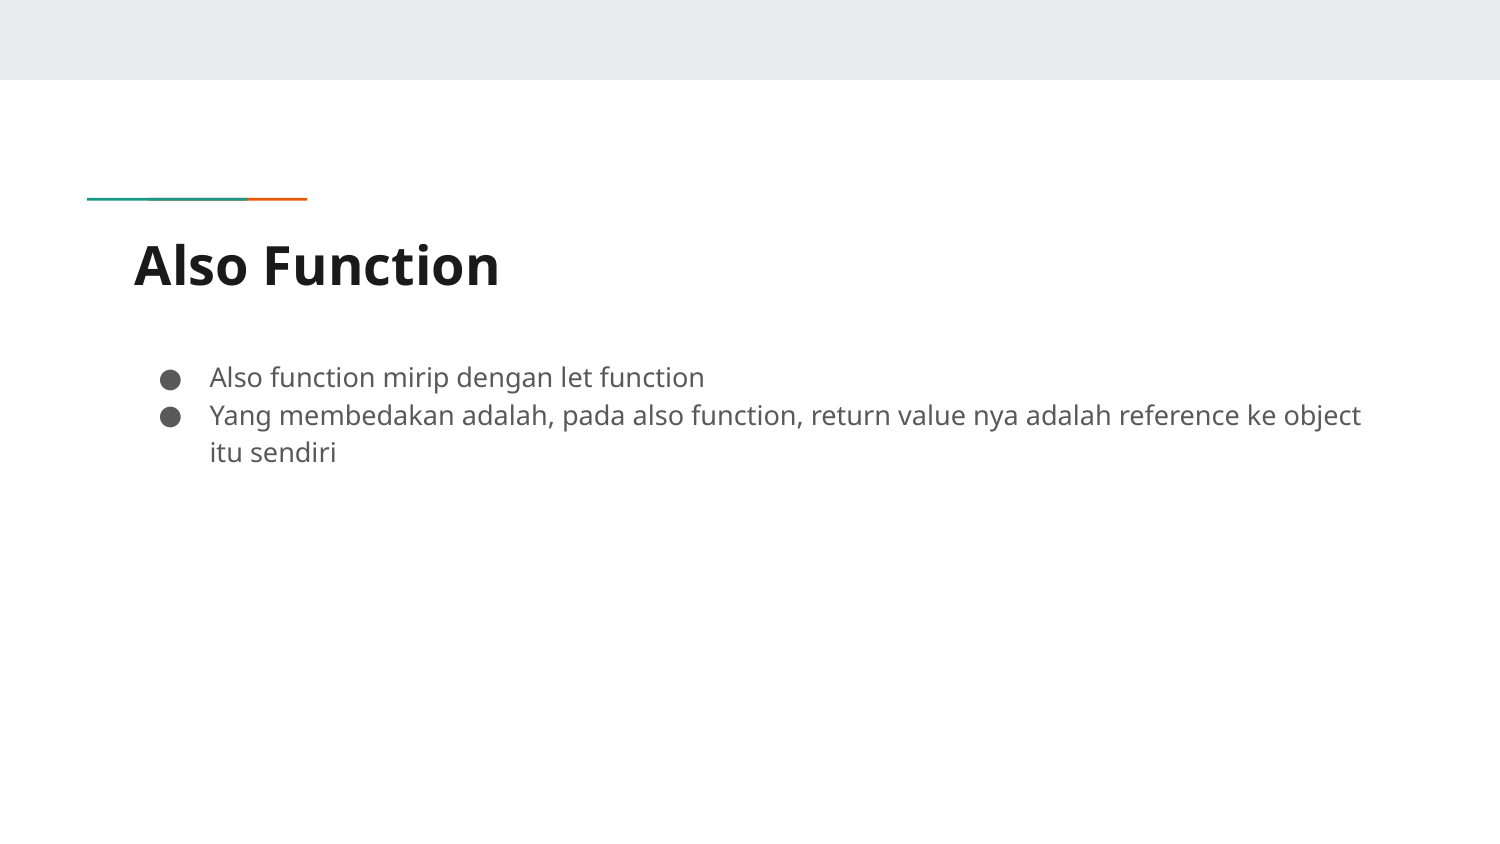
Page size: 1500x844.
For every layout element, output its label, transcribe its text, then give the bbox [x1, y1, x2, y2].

title Also Function [119, 216, 1381, 305]
list Also function mirip dengan let function Yang membedakan adalah, pada also function, return value nya adalah reference ke object itu sendiri [119, 341, 1381, 712]
